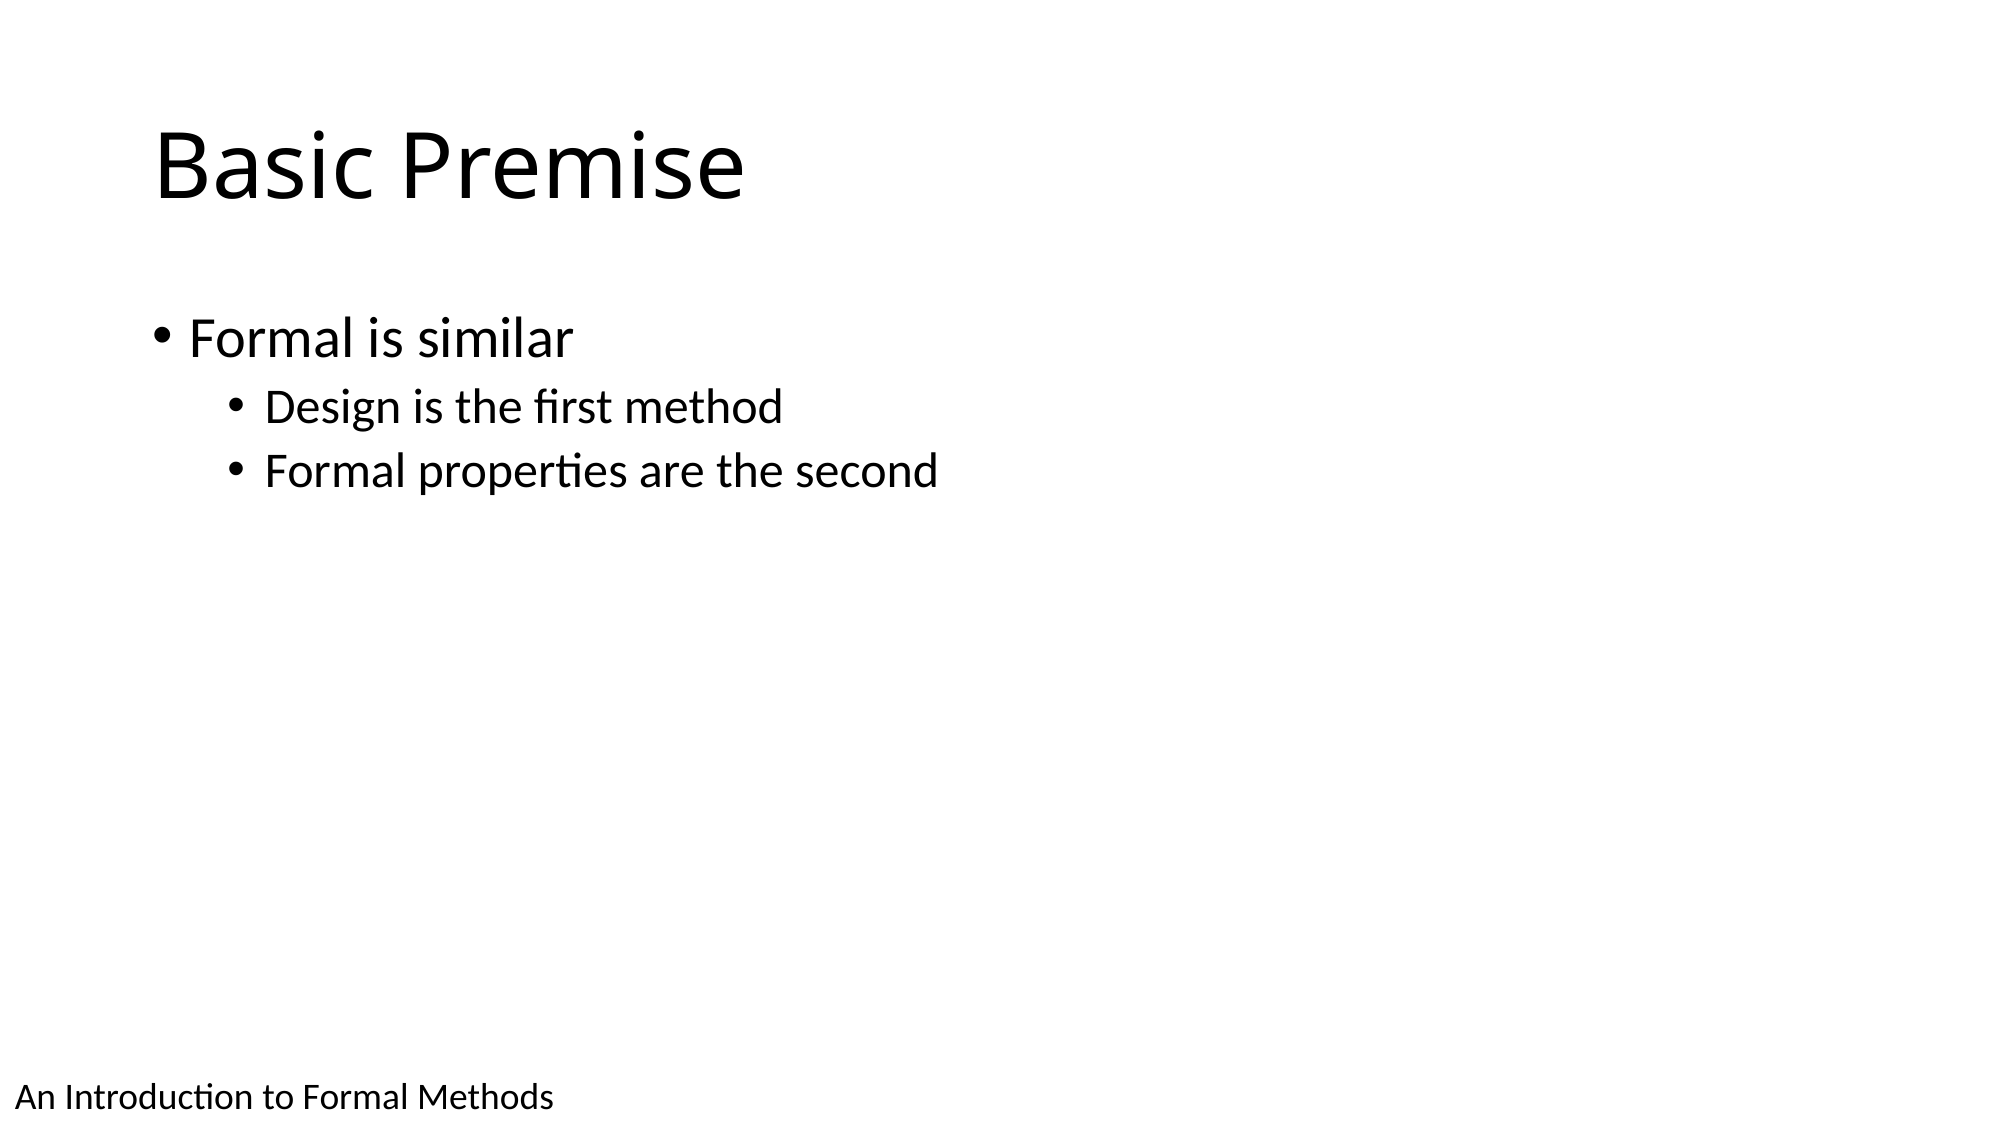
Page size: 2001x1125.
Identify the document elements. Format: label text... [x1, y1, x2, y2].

title Basic Premise [137, 59, 1863, 278]
list Formal is similar Design is the first method Formal properties are the second [137, 299, 1578, 1014]
text_box An Introduction to Formal Methods [0, 1064, 1000, 1125]
